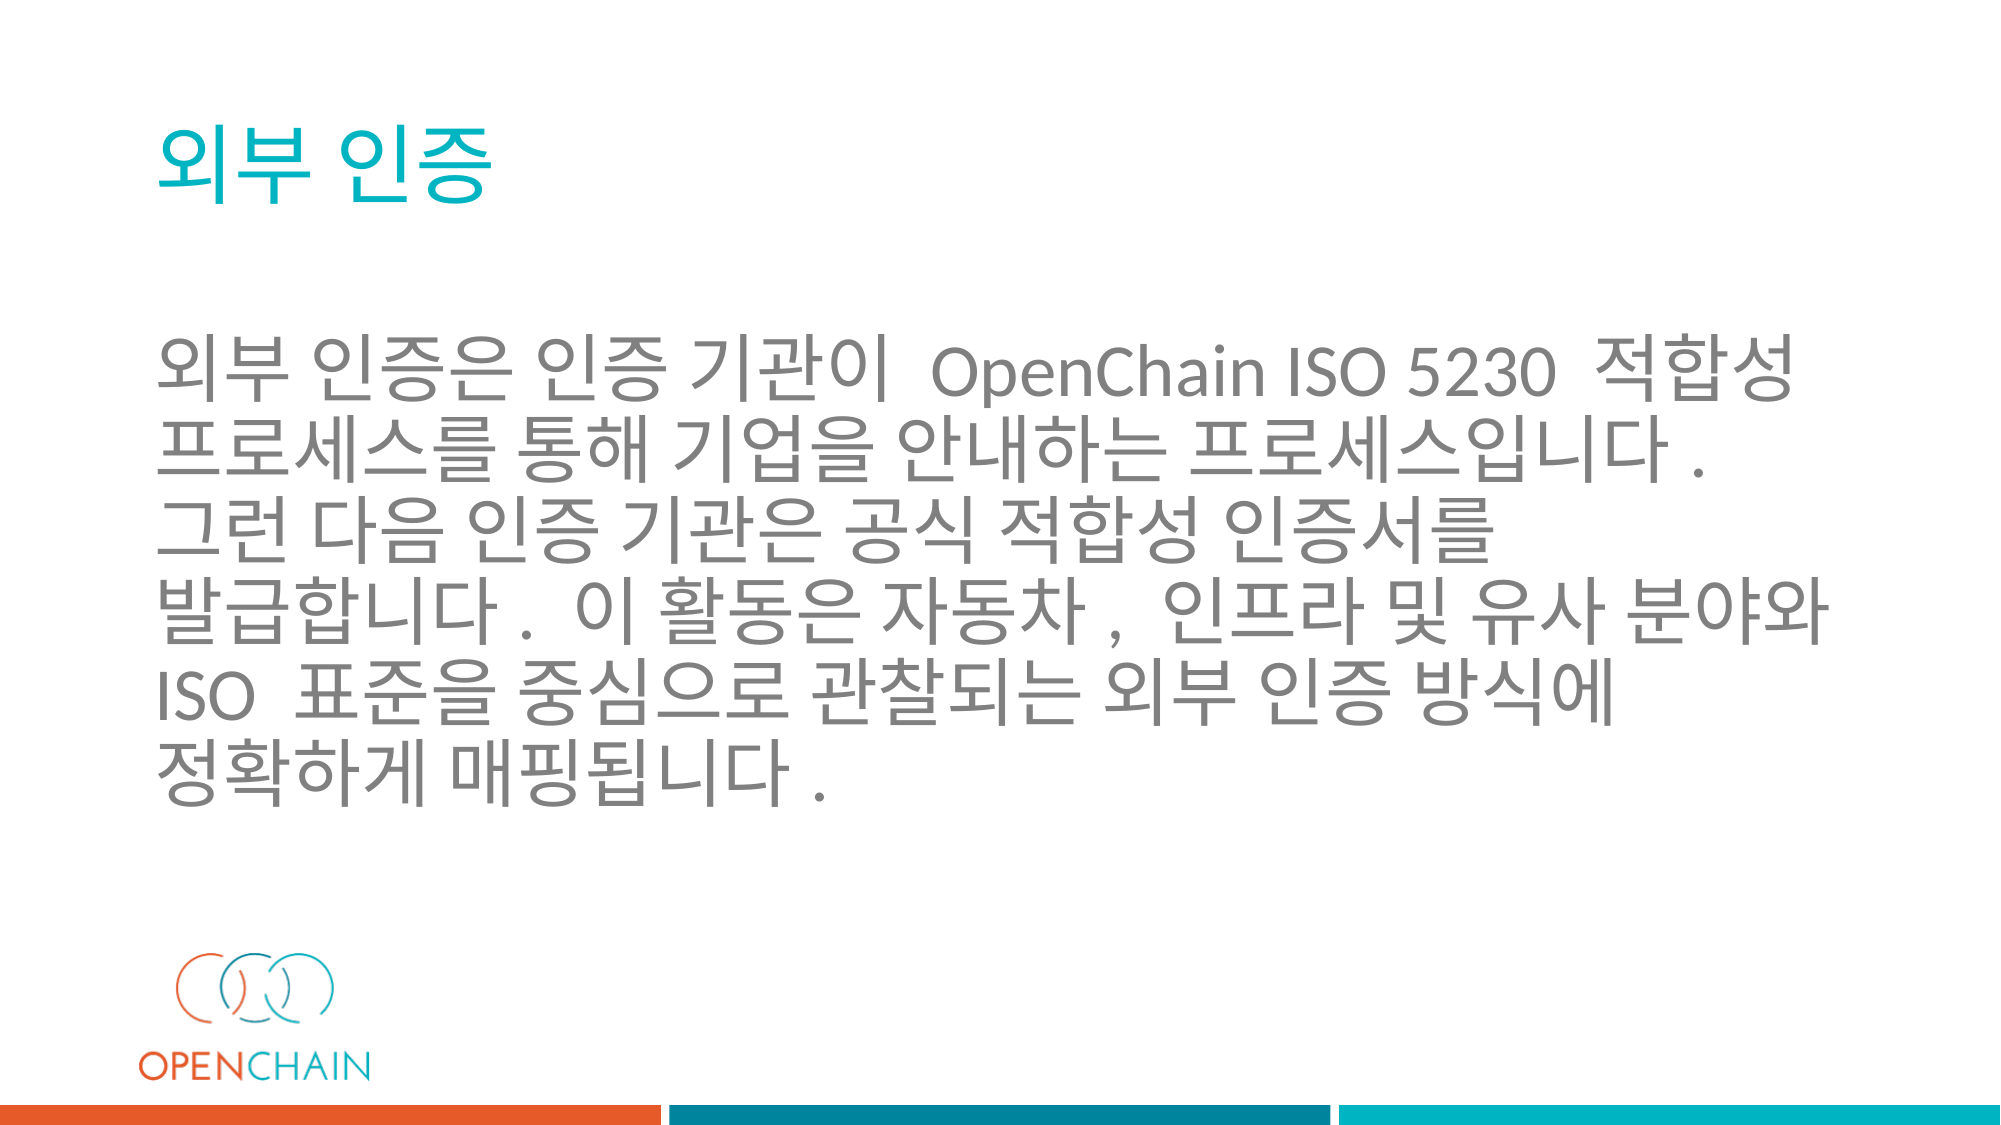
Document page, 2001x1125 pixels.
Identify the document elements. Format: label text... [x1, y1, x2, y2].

title 외부 인증은 인증 기관이 OpenChain ISO 5230 적합성 프로세스를 통해 기업을 안내하는 프로세스입니다. 그런 다음 인증 기관은 공식 적합성 인증서를 발급합니다. 이 활동은 자동차, 인프라 및 유사 분야와 ISO 표준을 중심으로 관찰되는 외부 인증 방식에 정확하게 매핑됩니다. [139, 387, 1865, 852]
picture [137, 951, 372, 1082]
text_box 외부 인증 [139, 59, 1865, 278]
